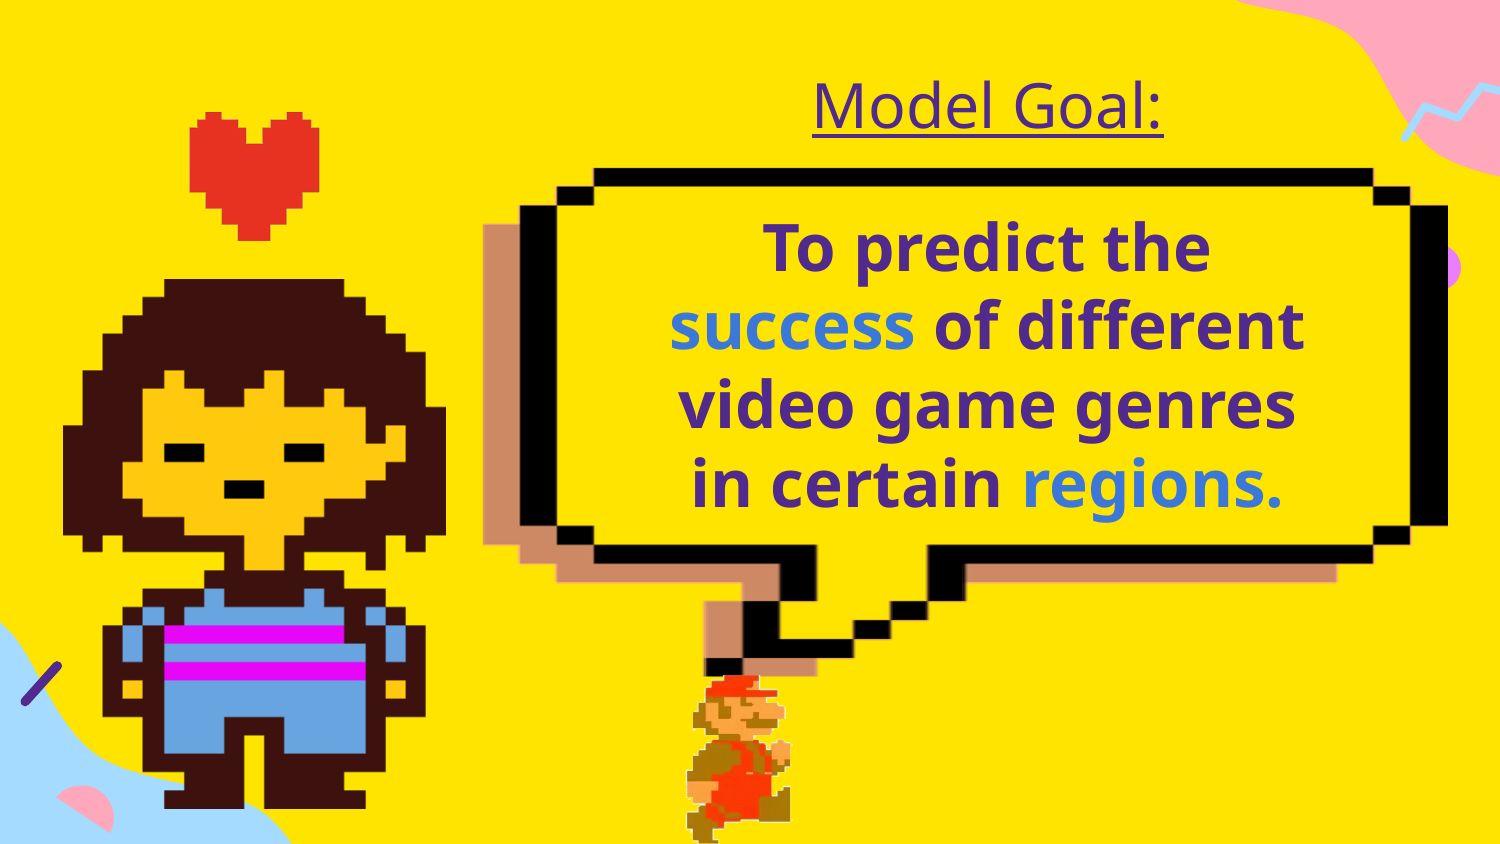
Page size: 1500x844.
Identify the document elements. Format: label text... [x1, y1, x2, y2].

title Model Goal: [563, 57, 1412, 151]
picture [188, 112, 320, 242]
picture [479, 165, 1448, 844]
picture [62, 279, 446, 809]
